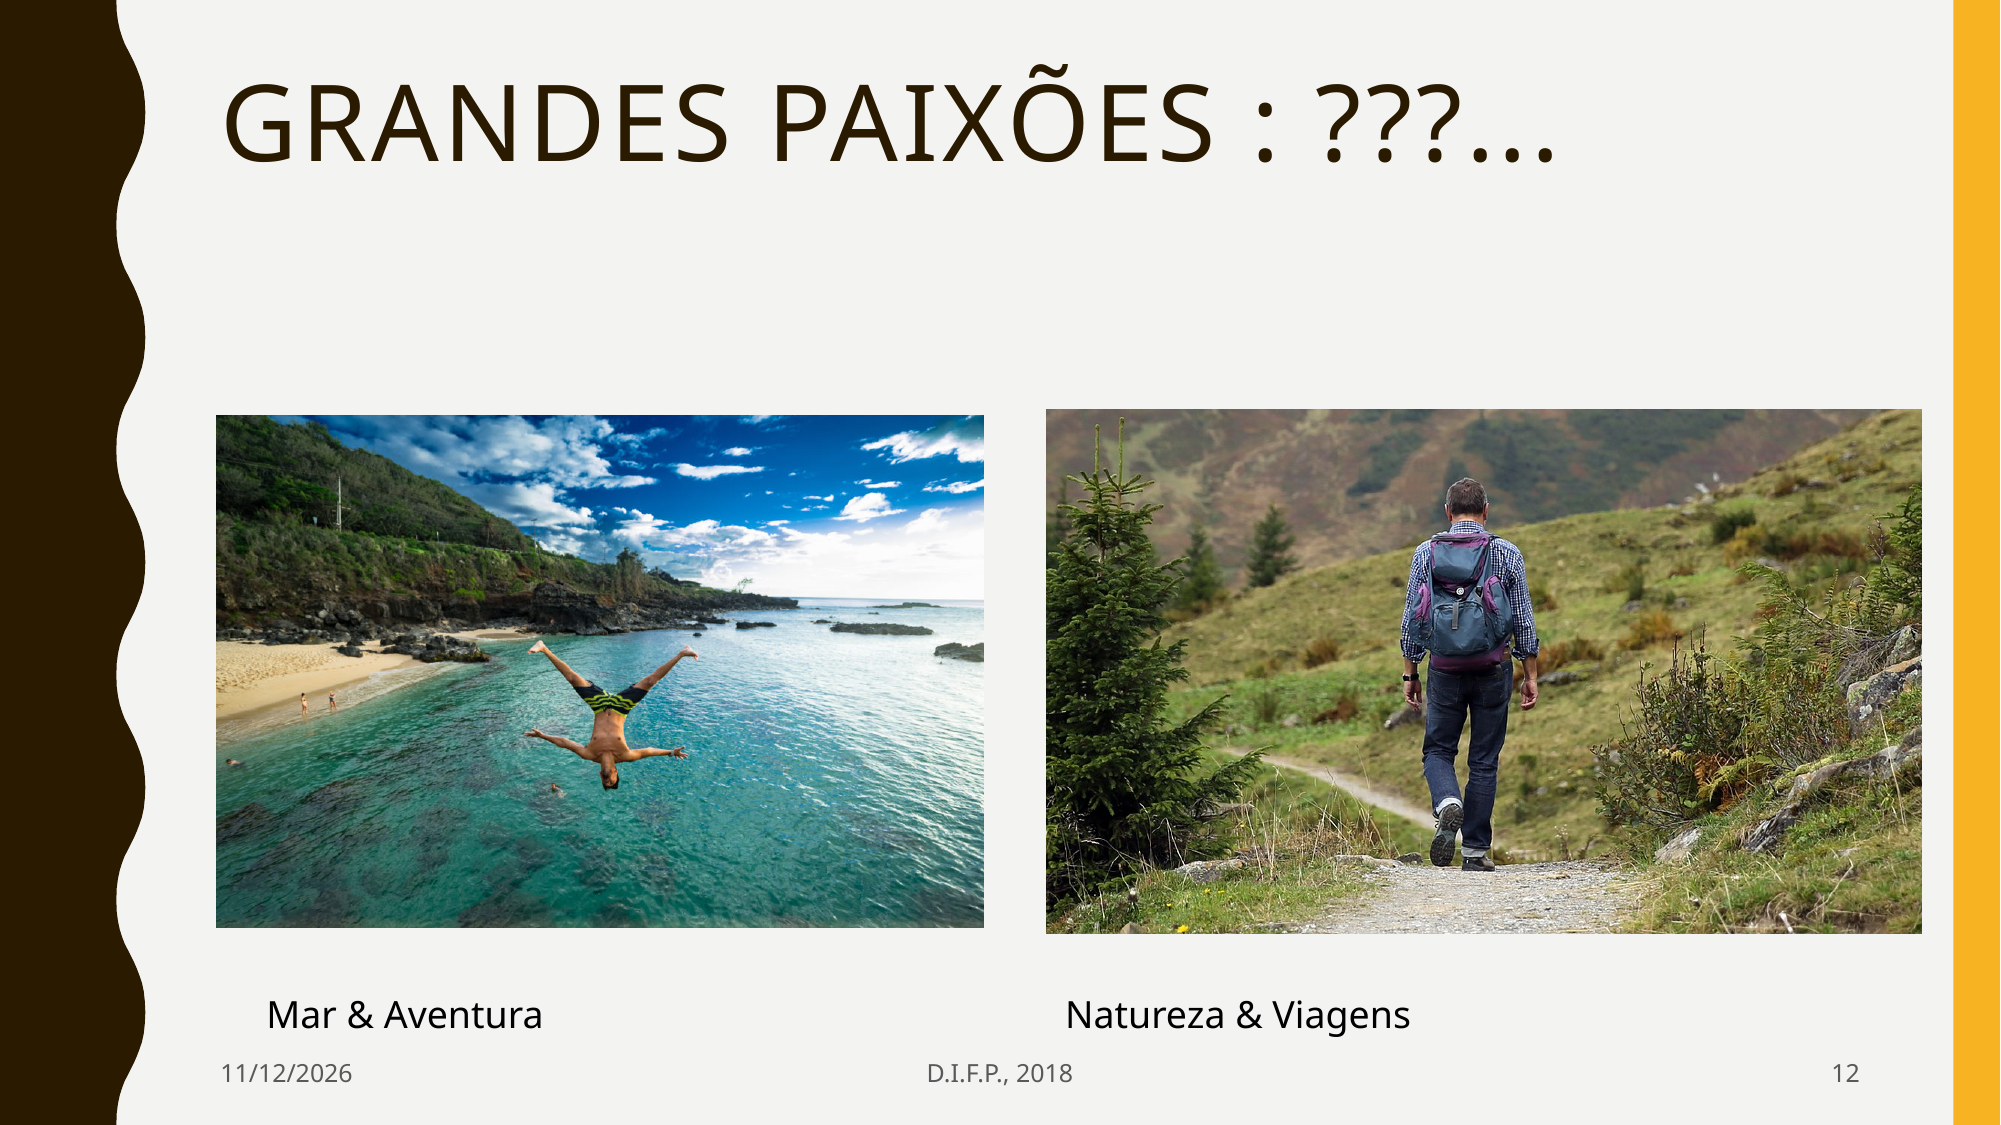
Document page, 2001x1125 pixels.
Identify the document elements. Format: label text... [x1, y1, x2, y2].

title Grandes Paixões : ???... [205, 62, 1875, 308]
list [1046, 409, 1922, 934]
slide_number 11 [1412, 1045, 1875, 1103]
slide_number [205, 1045, 588, 1103]
text_box Mar & Aventura [251, 983, 1041, 1044]
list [215, 415, 985, 928]
text_box Natureza & Viagens [1050, 983, 1427, 1044]
footer D.I.F.P., 2018 [662, 1045, 1338, 1103]
